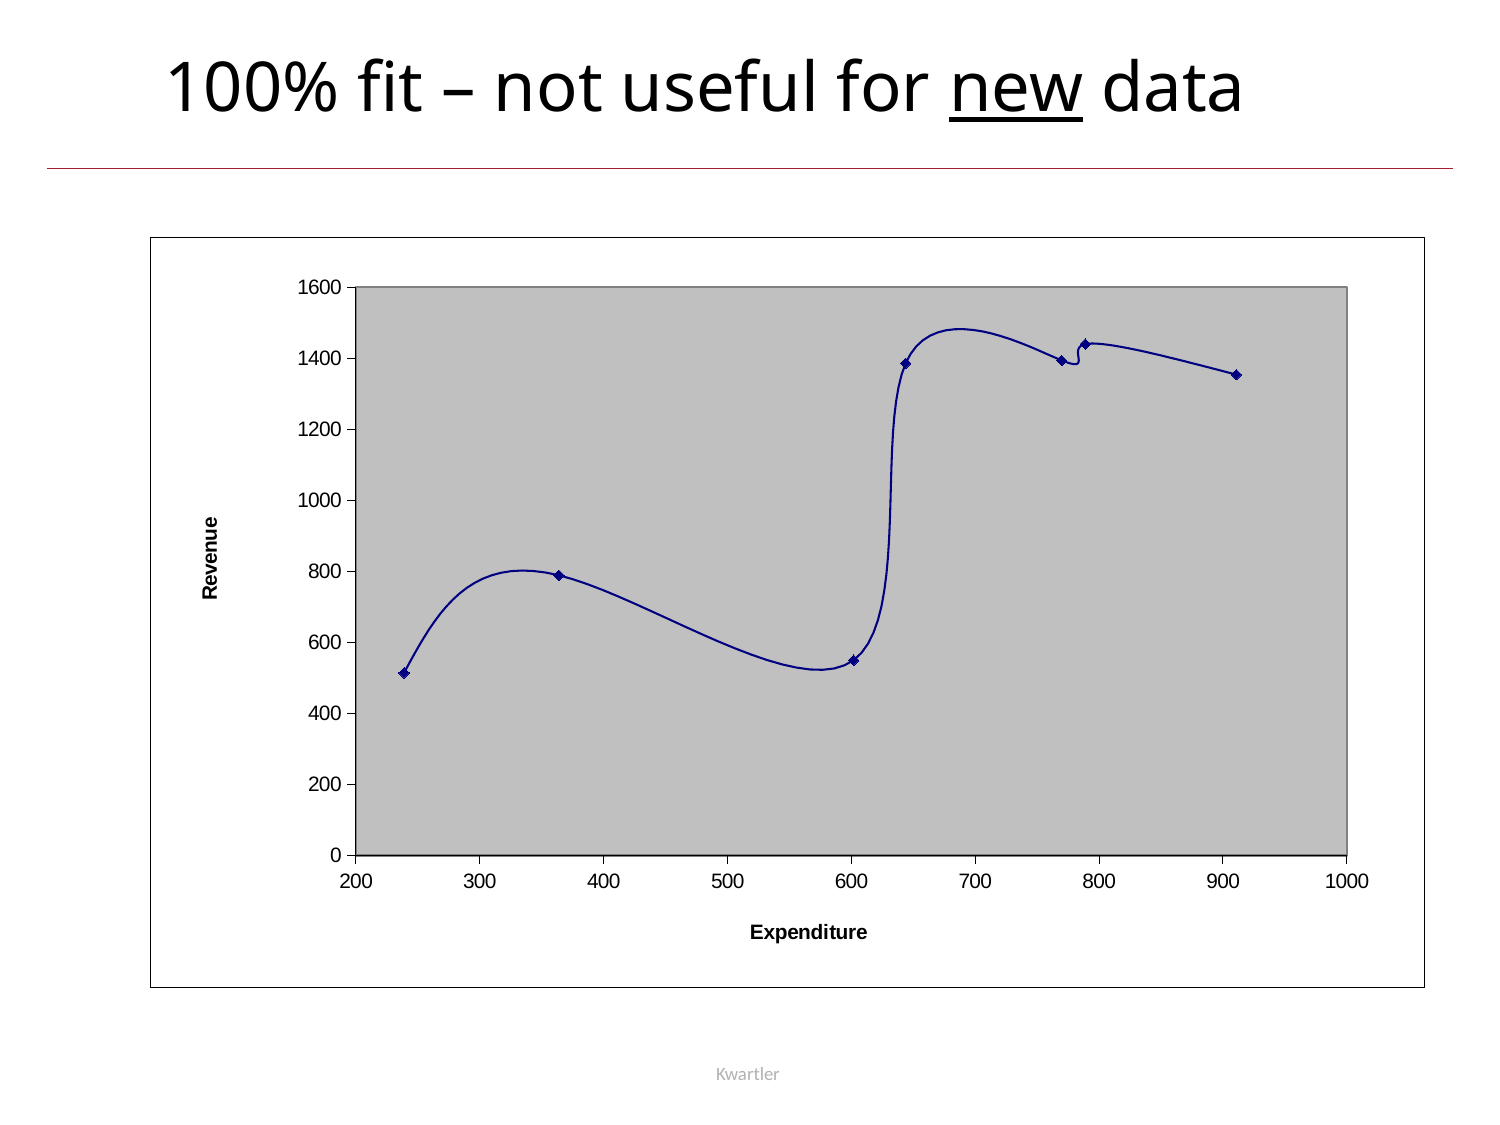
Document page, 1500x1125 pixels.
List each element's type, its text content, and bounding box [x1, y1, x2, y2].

title 100% fit – not useful for new data [150, 45, 1425, 233]
chart [149, 237, 1425, 988]
footer Kwartler [496, 1042, 1004, 1103]
